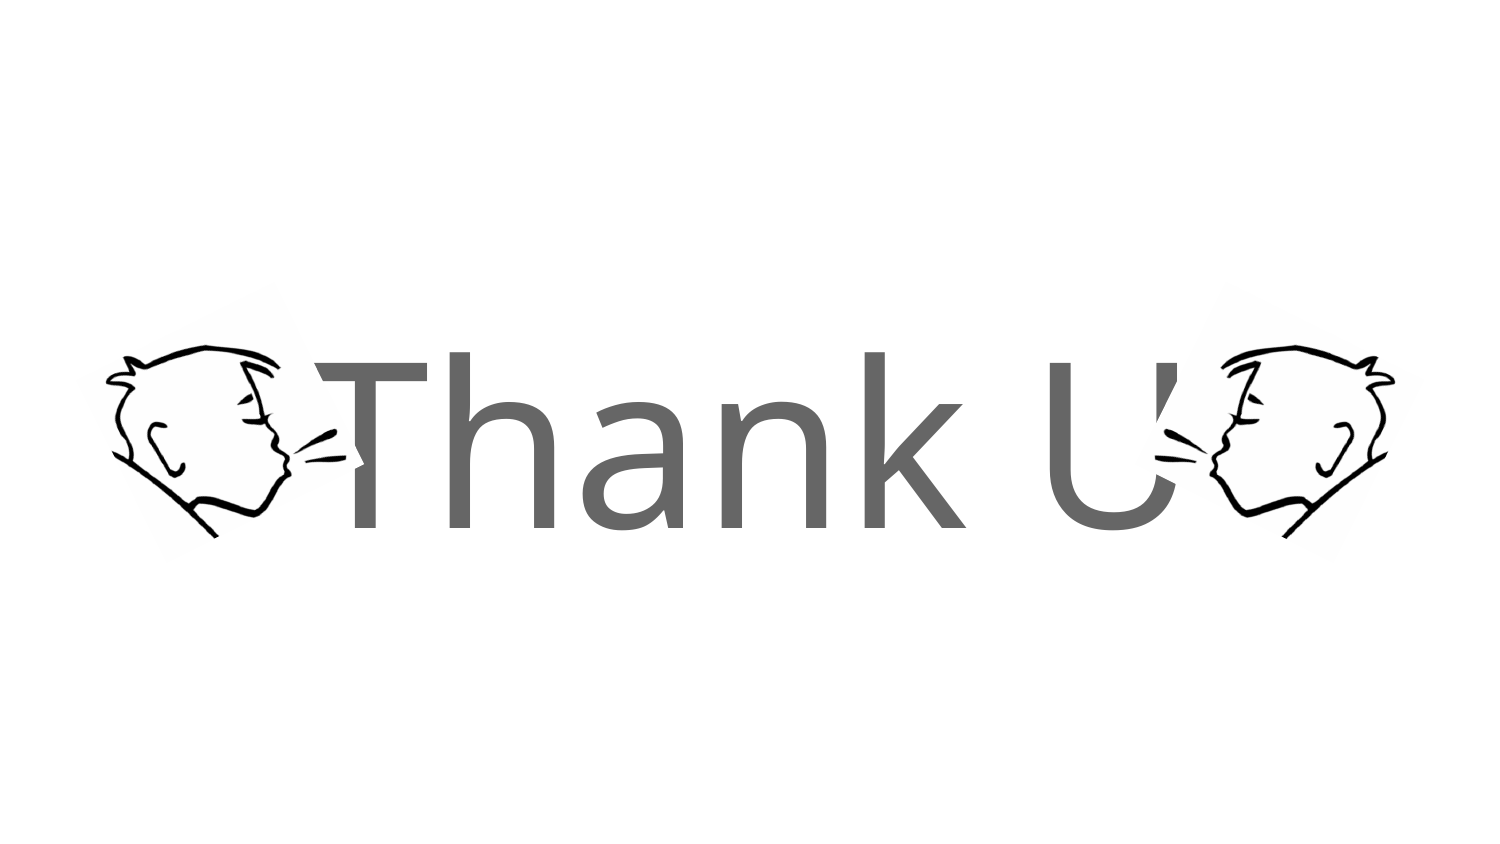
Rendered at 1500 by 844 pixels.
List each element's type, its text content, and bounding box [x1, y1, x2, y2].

title Thank U [51, 253, 1449, 591]
picture [1135, 282, 1424, 563]
picture [76, 282, 365, 563]
